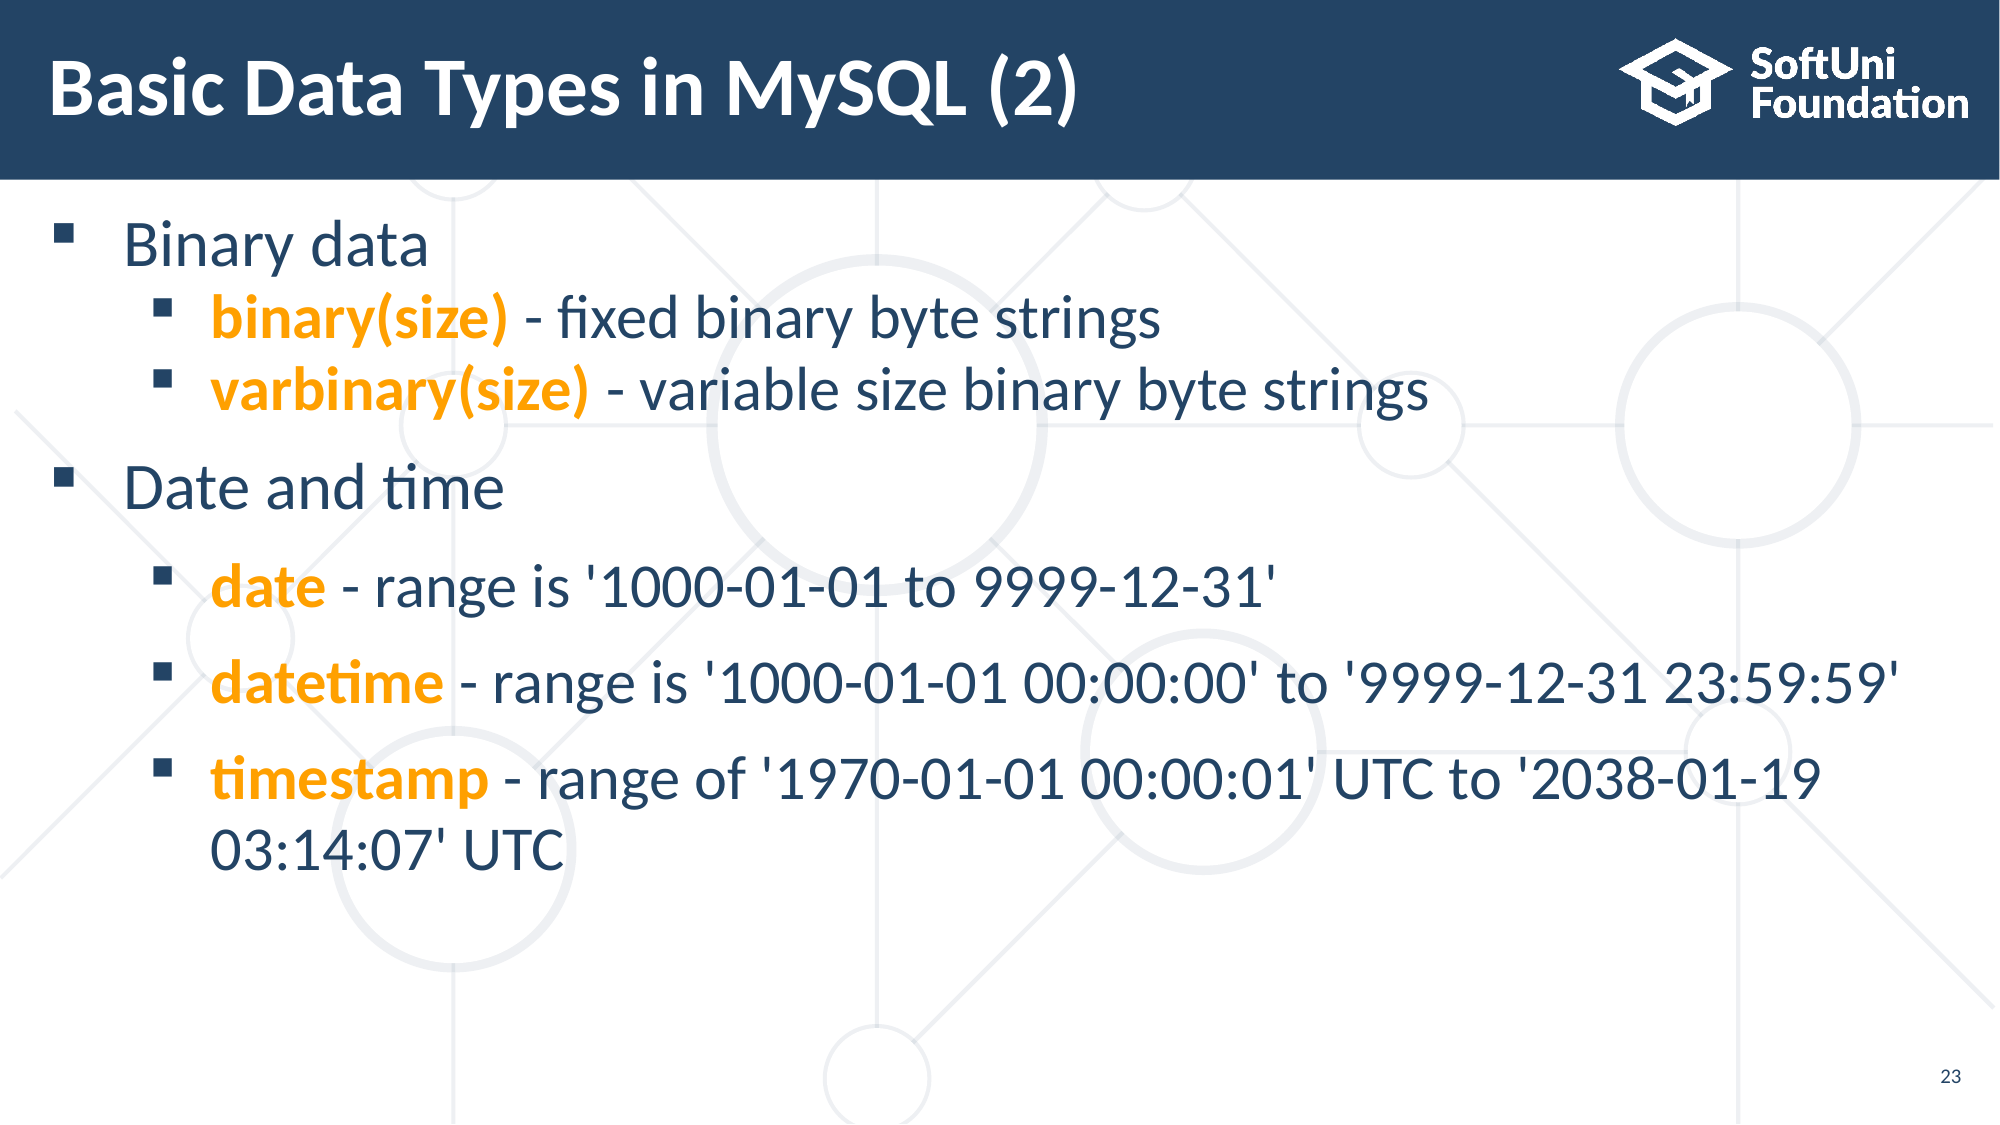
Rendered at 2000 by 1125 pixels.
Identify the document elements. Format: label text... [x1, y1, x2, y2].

list Binary data binary(size) - fixed binary byte strings varbinary(size) - variable size binary byte strings Date and time date - range is '1000-01-01 to 9999-12-31' datetime - range is '1000-01-01 00:00:00' to '9999-12-31 23:59:59' timestamp - range of '1970-01-01 00:00:01' UTC to '2038-01-19 03:14:07' UTC [30, 200, 1968, 1038]
slide_number 23 [1896, 1049, 1968, 1101]
picture [1618, 38, 1968, 126]
title Basic Data Types in MySQL (2) [31, 16, 1591, 162]
